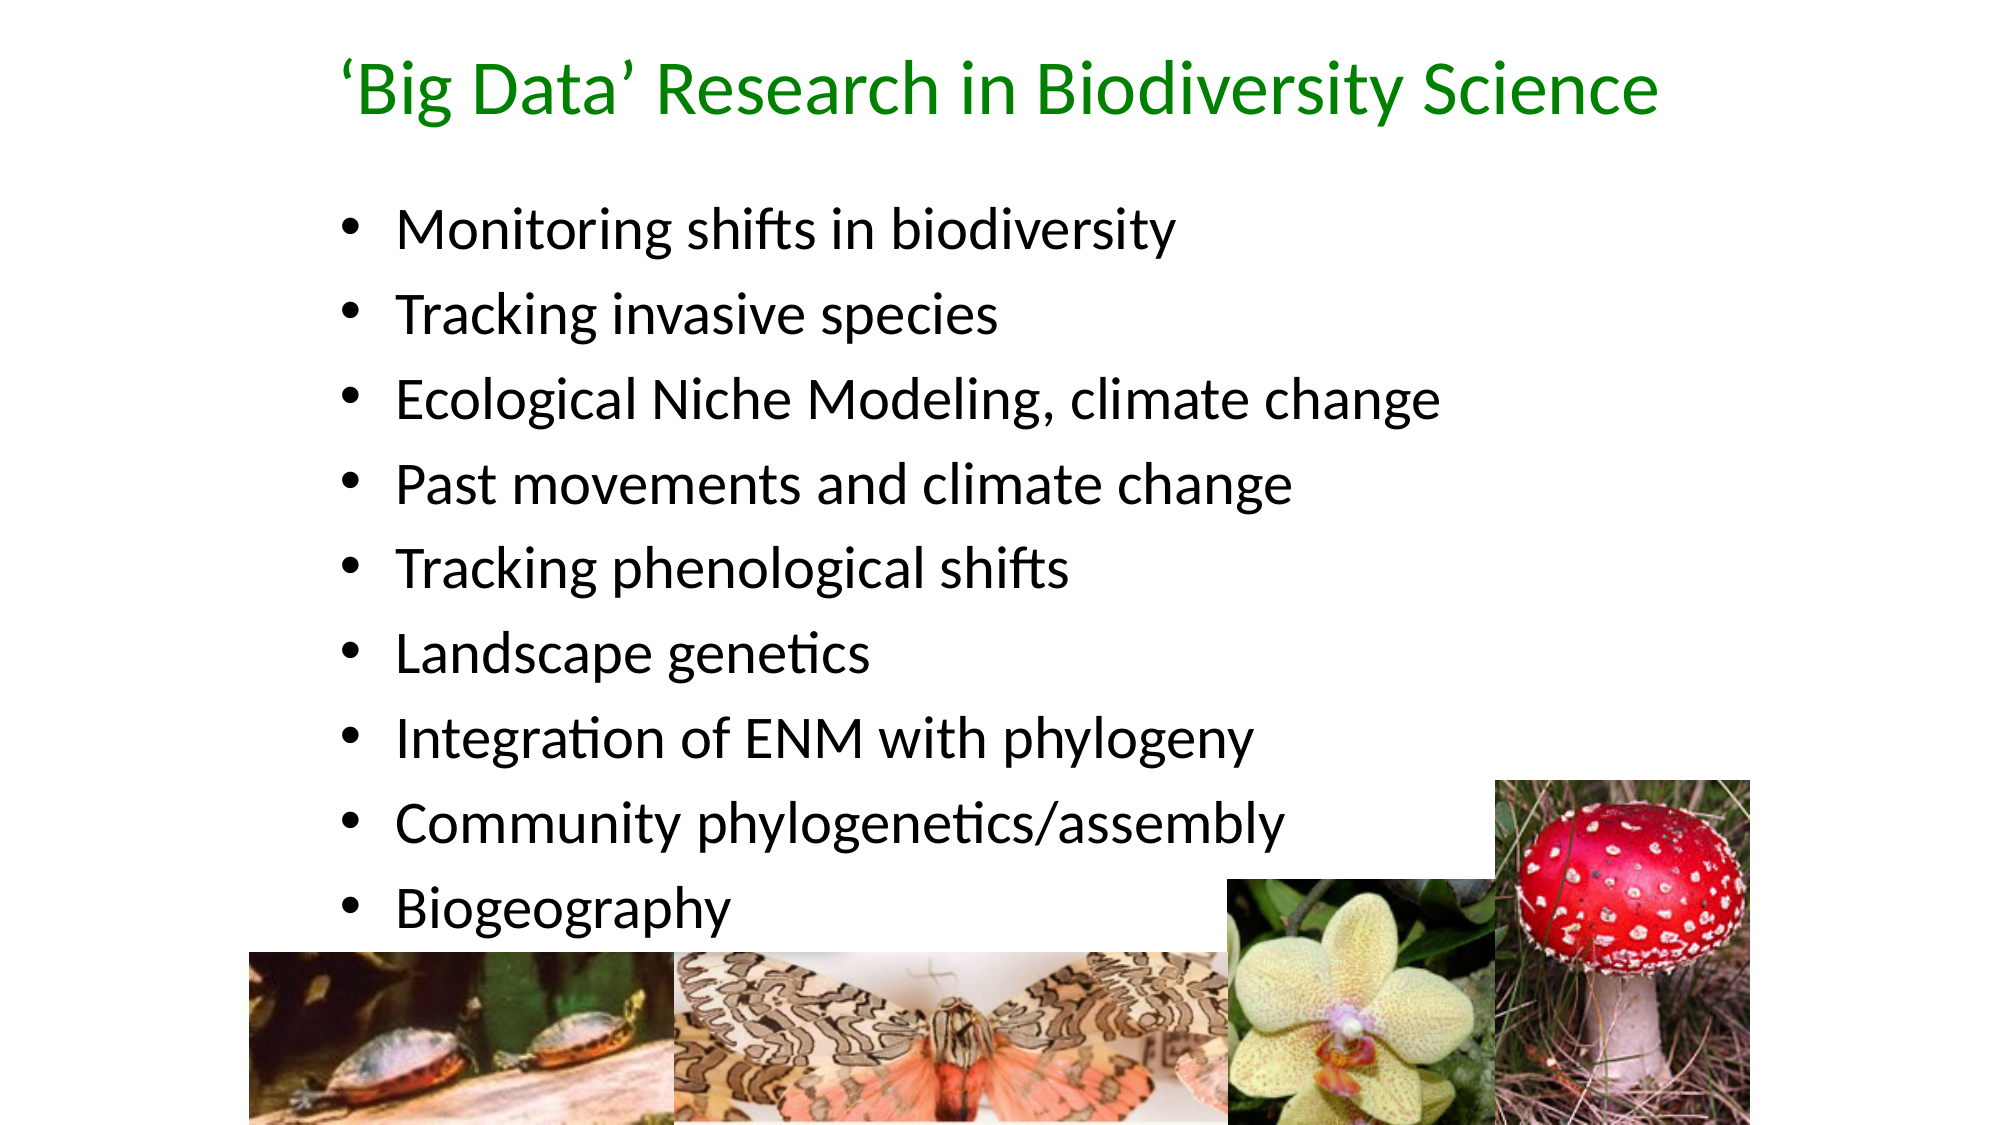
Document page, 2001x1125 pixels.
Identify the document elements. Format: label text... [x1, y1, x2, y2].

title ‘Big Data’ Research in Biodiversity Science [249, 28, 1750, 139]
picture [249, 780, 1751, 1125]
list Monitoring shifts in biodiversity Tracking invasive species Ecological Niche Modeling, climate change Past movements and climate change Tracking phenological shifts Landscape genetics Integration of ENM with phylogeny Community phylogenetics/assembly Biogeography [324, 181, 1727, 951]
